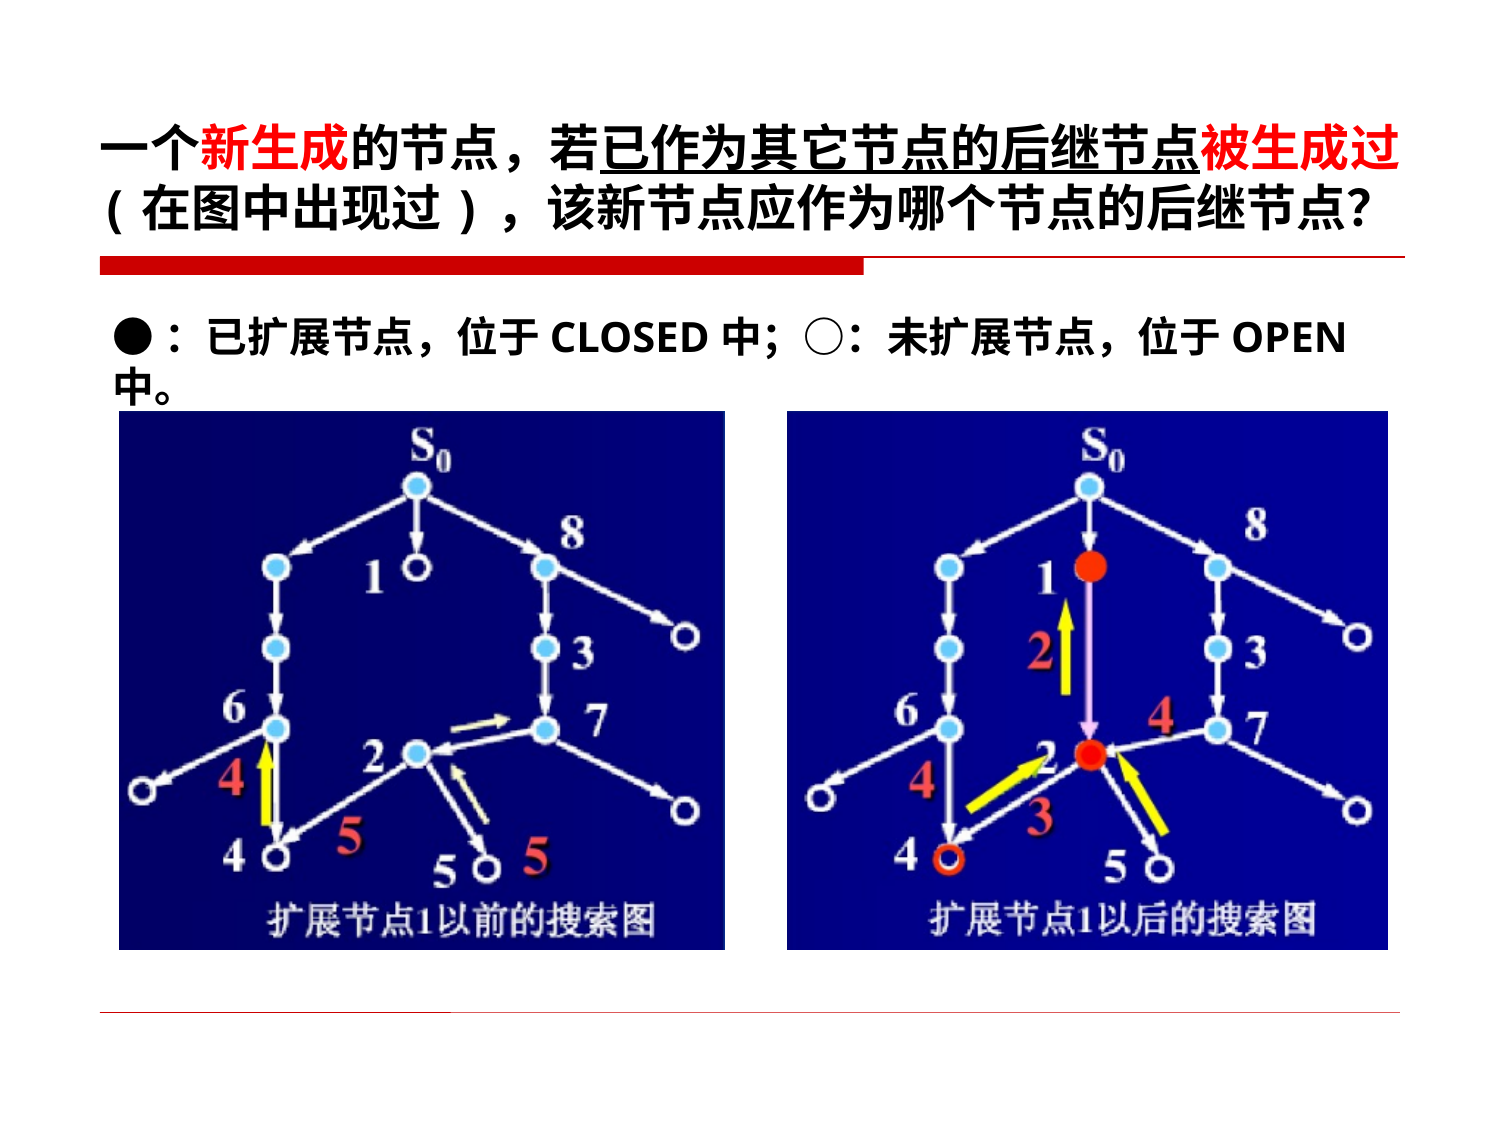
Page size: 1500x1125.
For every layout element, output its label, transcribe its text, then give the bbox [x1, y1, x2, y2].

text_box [112, 311, 1388, 950]
text_box 一个新生成的节点，若已作为其它节点的后继节点被生成过(在图中出现过)，该新节点应作为哪个节点的后继节点？ [99, 116, 1413, 237]
